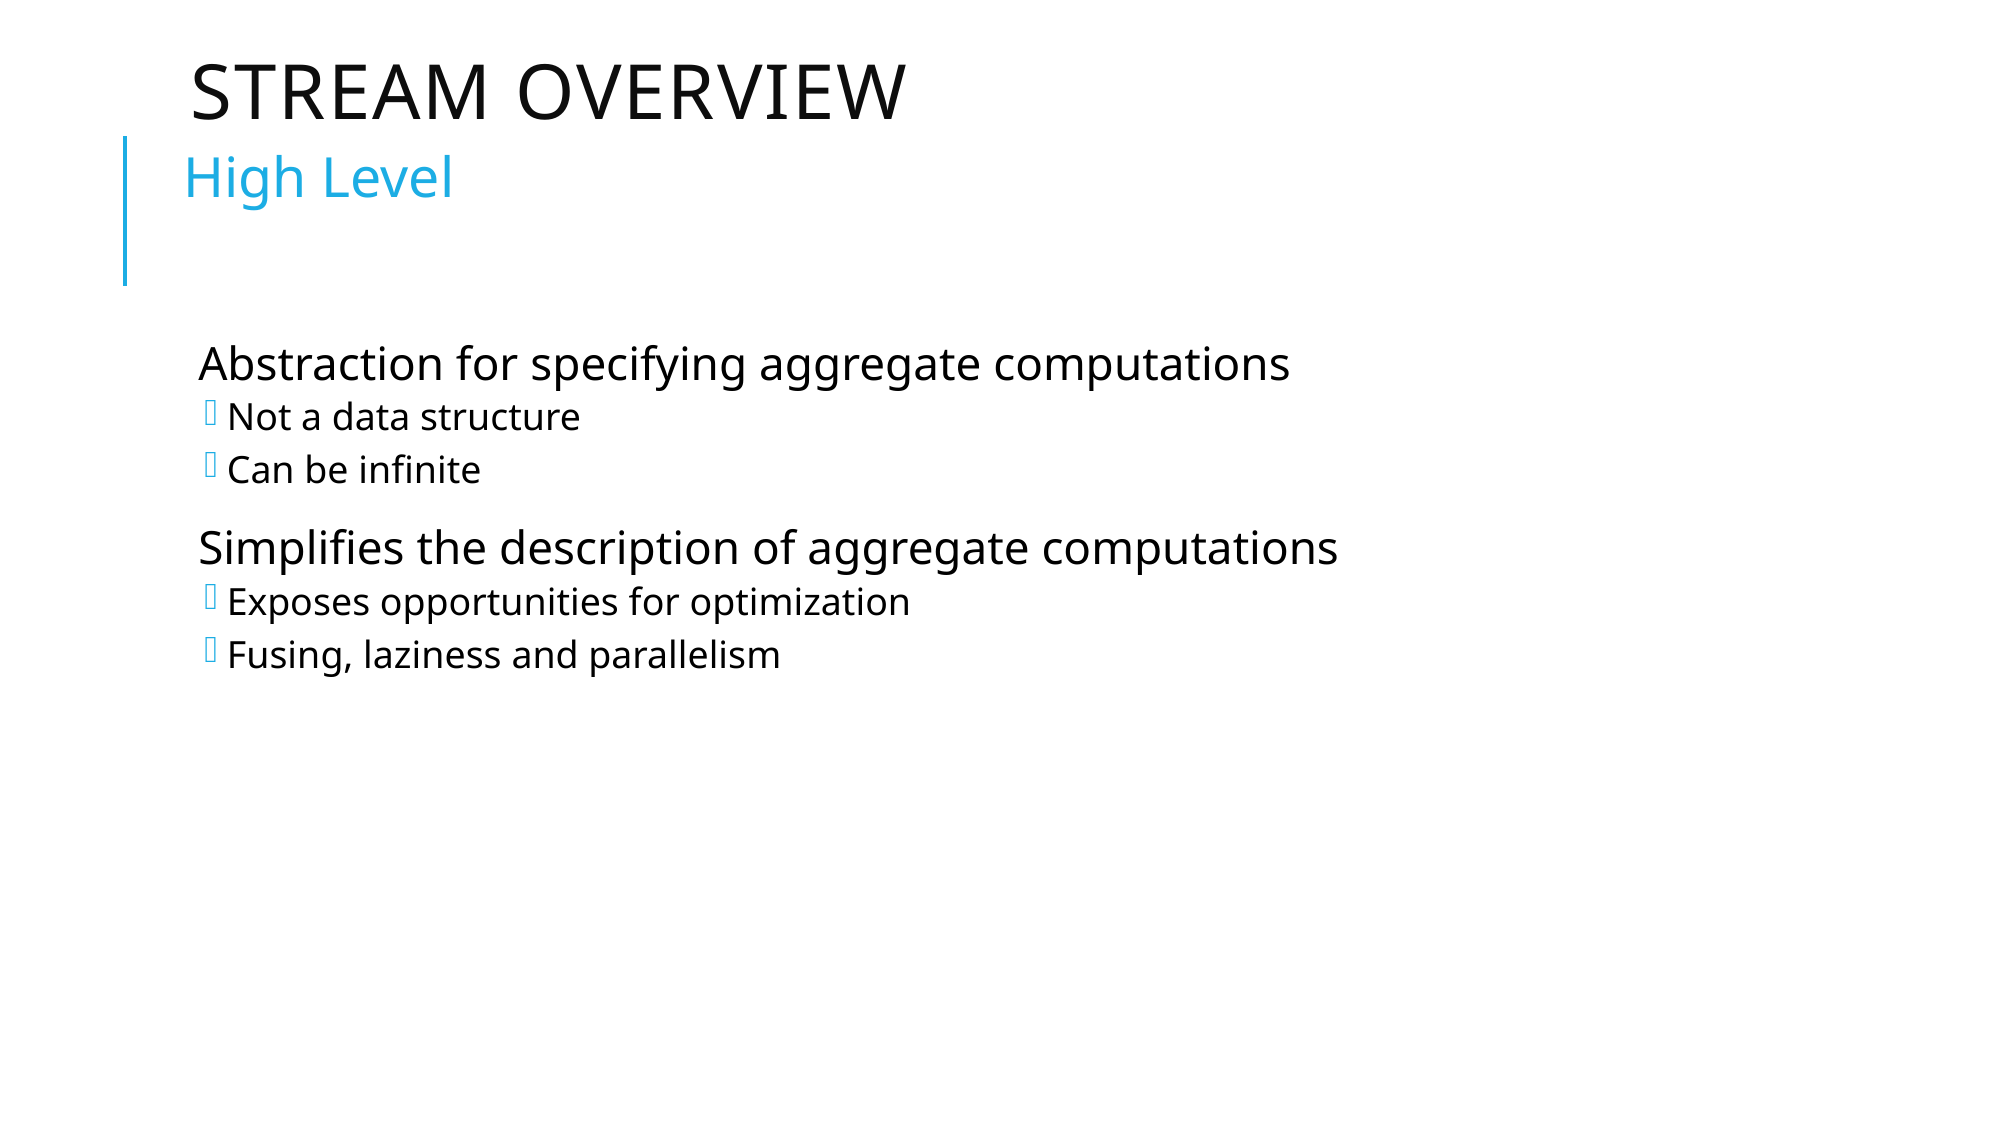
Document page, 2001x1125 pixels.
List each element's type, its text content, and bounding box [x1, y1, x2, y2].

list High Level [175, 141, 1976, 209]
list Abstraction for specifying aggregate computations Not a data structure Can be infinite Simplifies the description of aggregate computations Exposes opportunities for optimization Fusing, laziness and parallelism [175, 332, 1976, 1003]
title Stream Overview [175, 53, 1976, 141]
